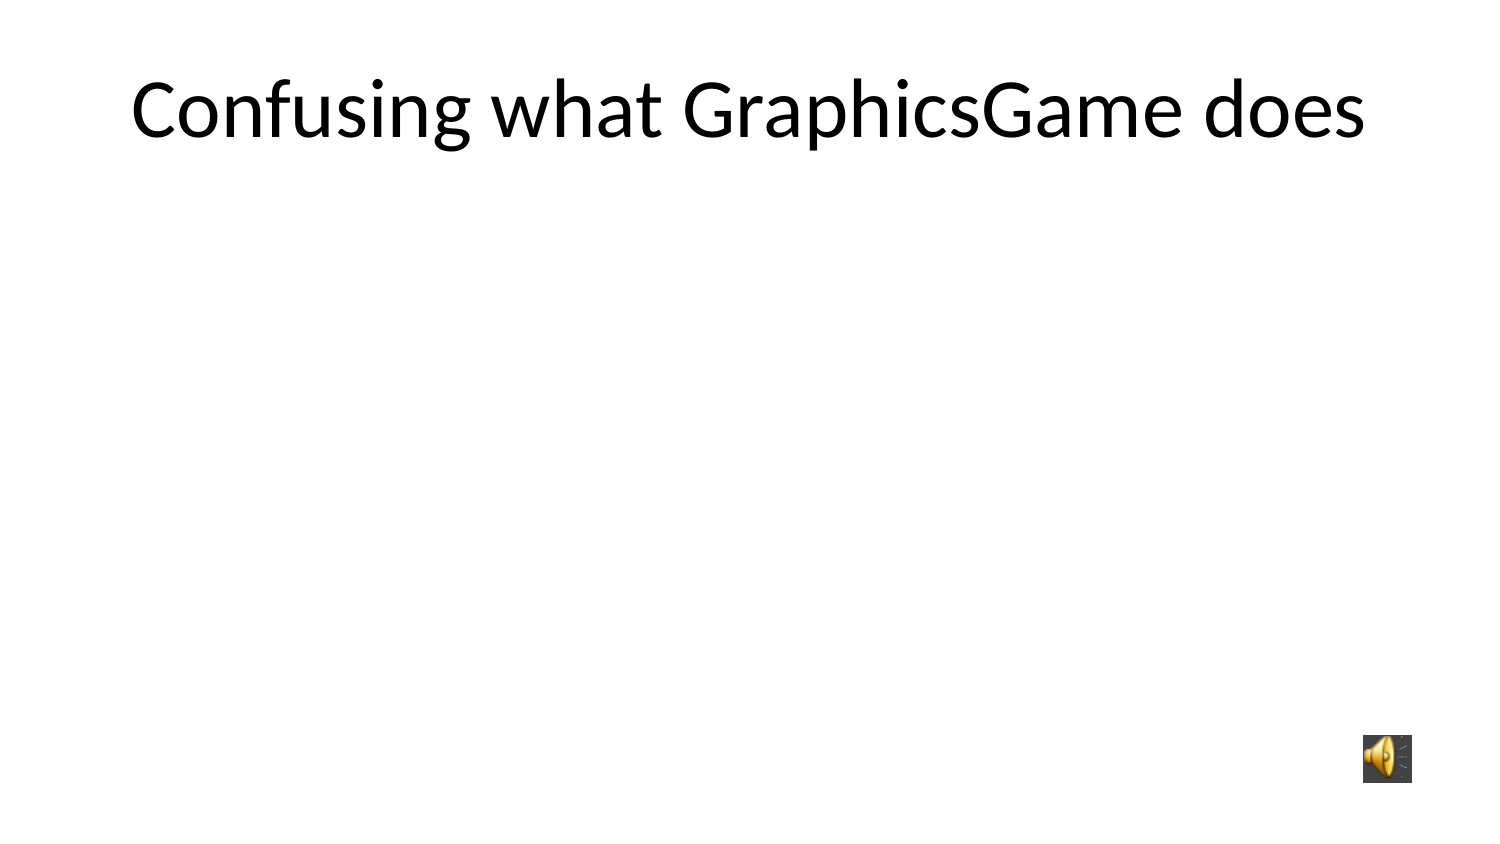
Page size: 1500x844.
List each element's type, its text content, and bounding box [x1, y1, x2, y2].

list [1362, 734, 1413, 785]
title Confusing what GraphicsGame does [75, 33, 1425, 175]
